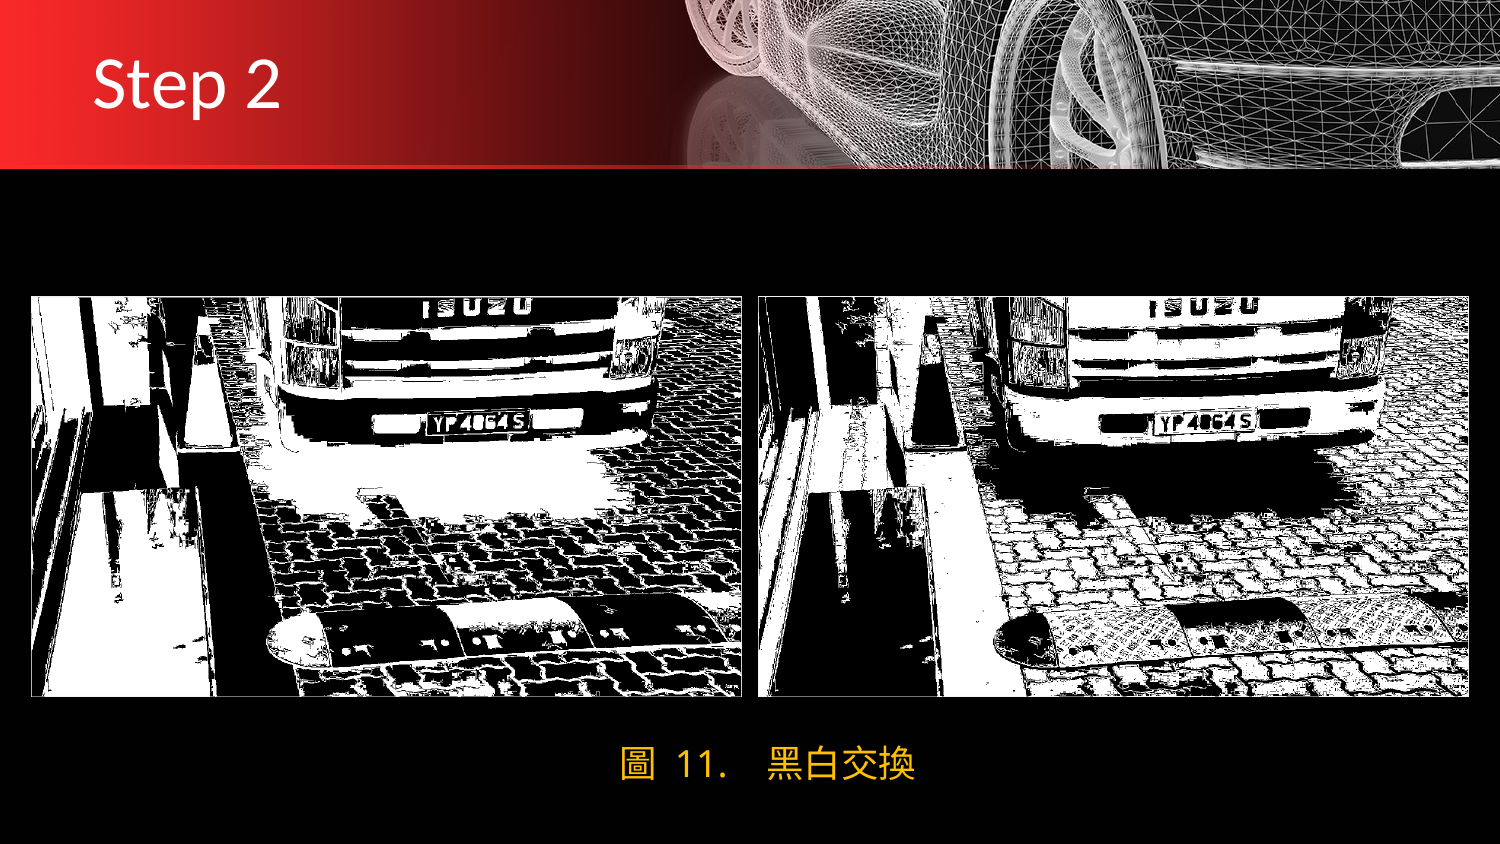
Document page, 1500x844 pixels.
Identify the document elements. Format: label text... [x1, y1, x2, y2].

title Step 2 [77, 15, 1425, 141]
text_box 圖 11. 黑白交換 [605, 696, 1053, 793]
picture [0, 0, 1500, 844]
